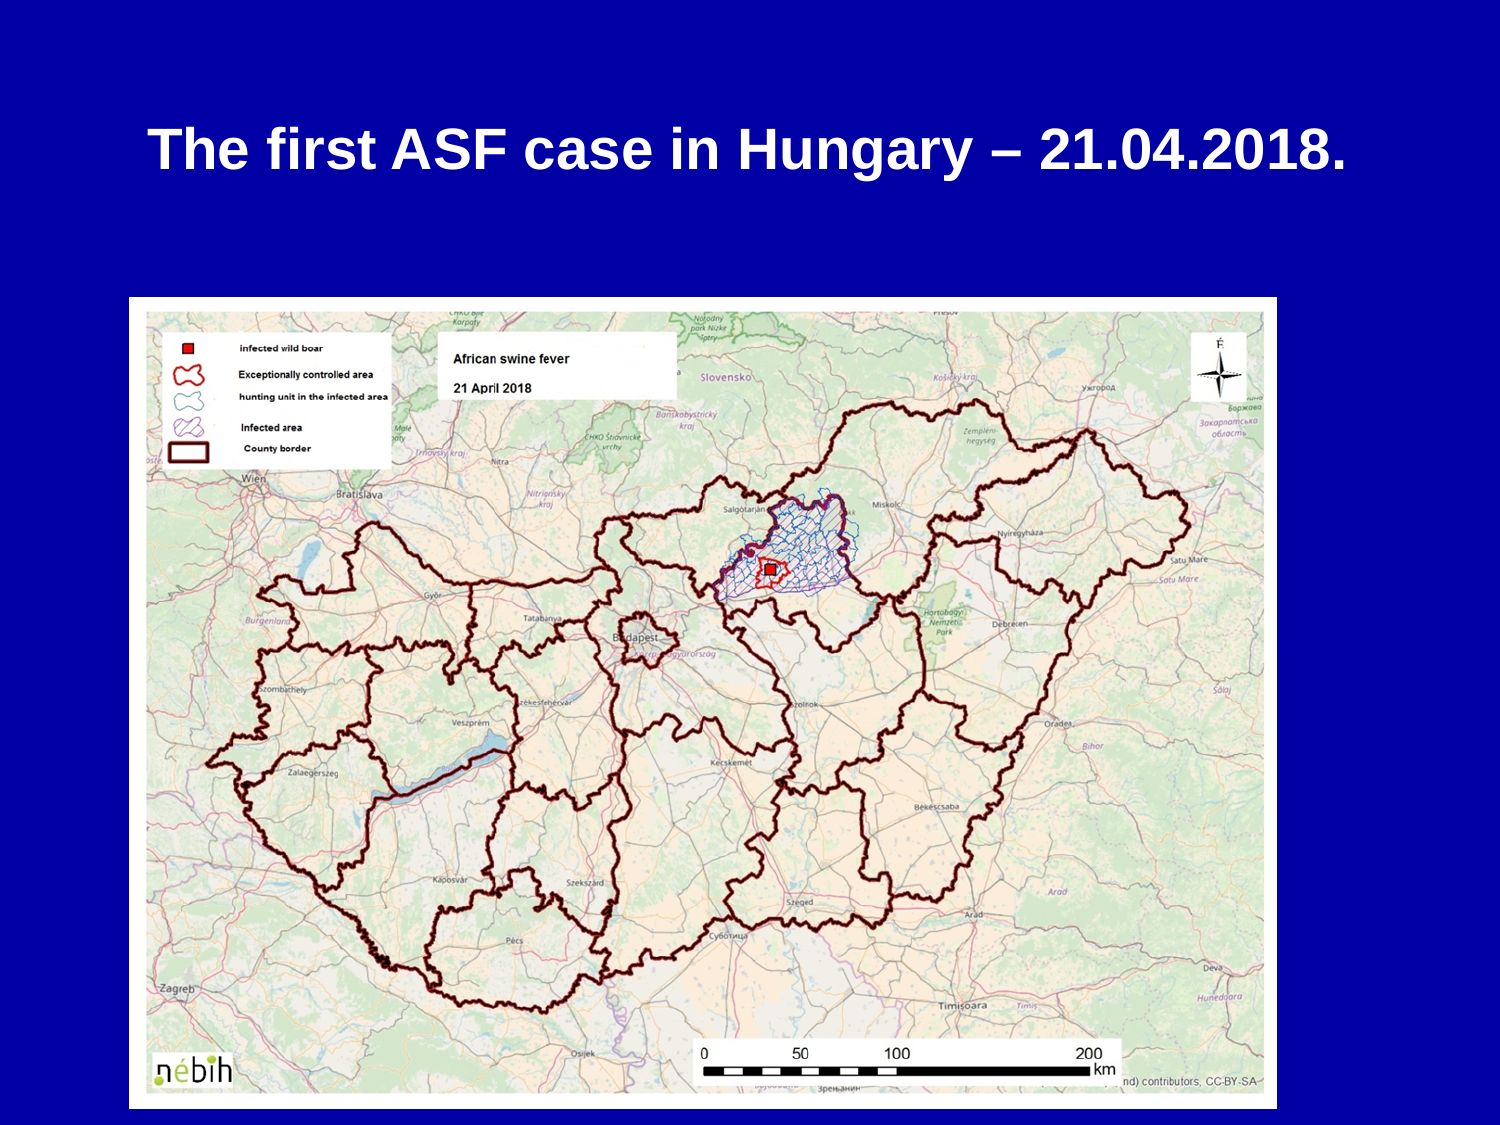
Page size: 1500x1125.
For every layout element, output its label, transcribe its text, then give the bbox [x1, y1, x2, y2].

title The first ASF case in Hungary – 21.04.2018. [49, 37, 1446, 255]
picture [129, 297, 1277, 1109]
